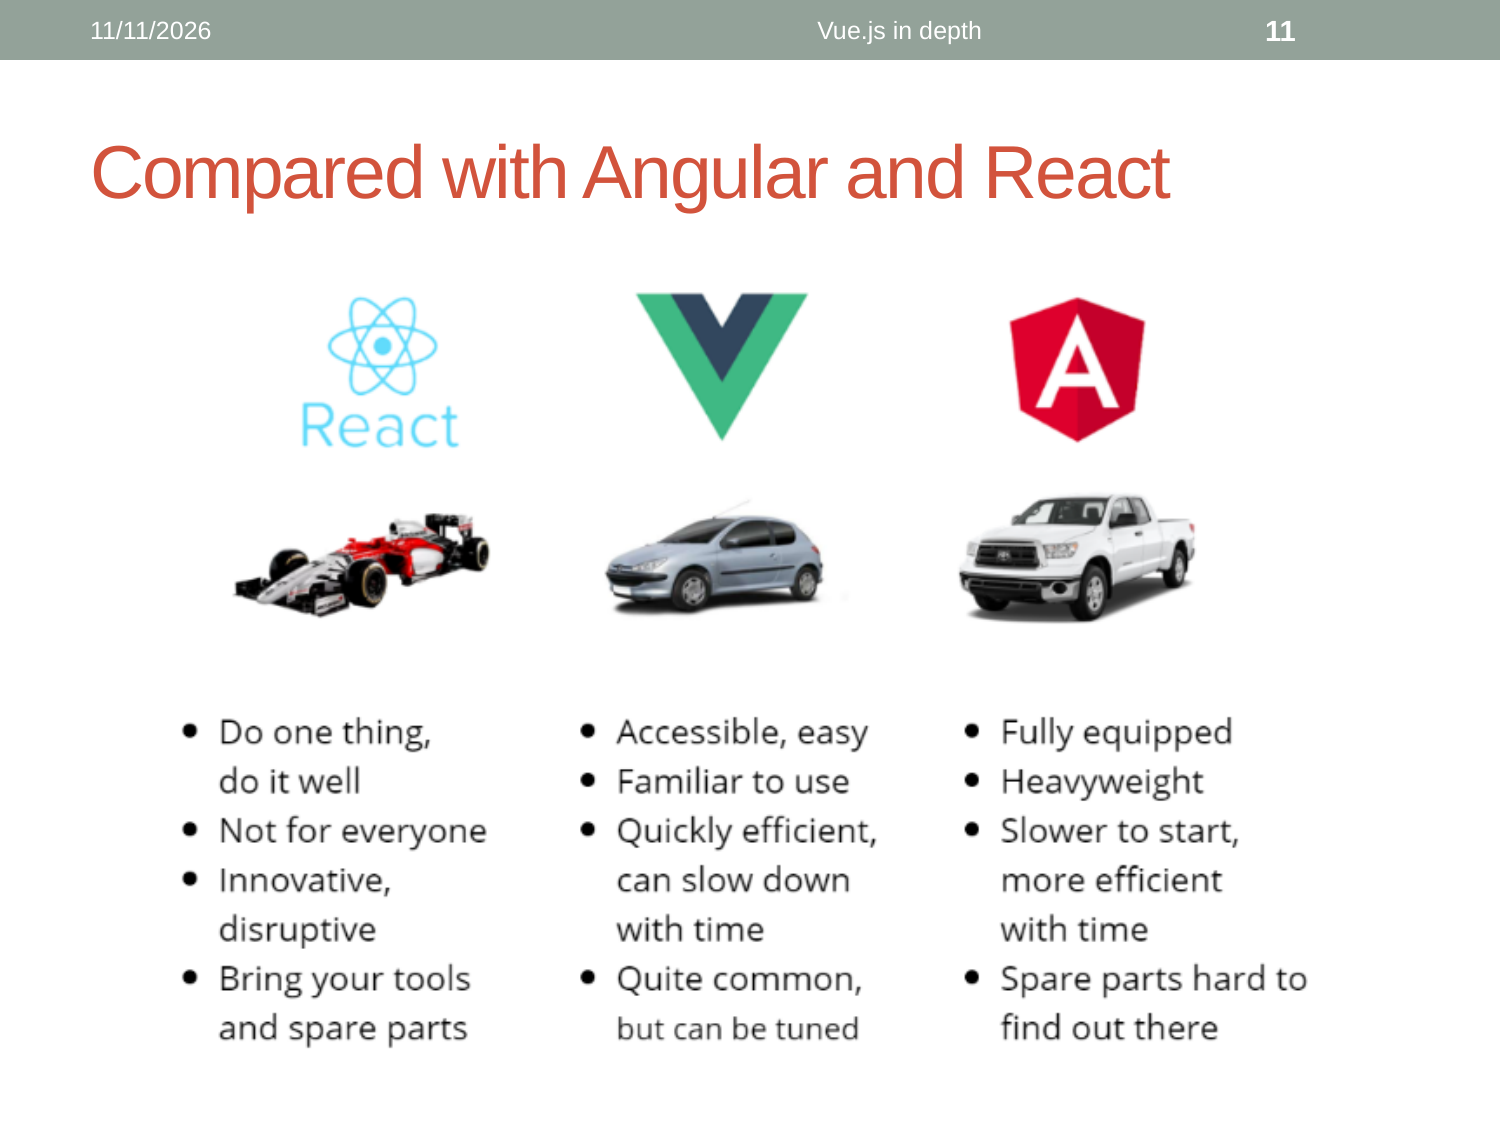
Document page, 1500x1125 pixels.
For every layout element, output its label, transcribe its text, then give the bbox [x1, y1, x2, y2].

footer Vue.js in depth [562, 3, 1238, 57]
title Compared with Angular and React [75, 87, 1425, 250]
slide_number 11 [1250, 3, 1425, 57]
picture [145, 264, 1400, 1083]
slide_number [75, 3, 550, 57]
